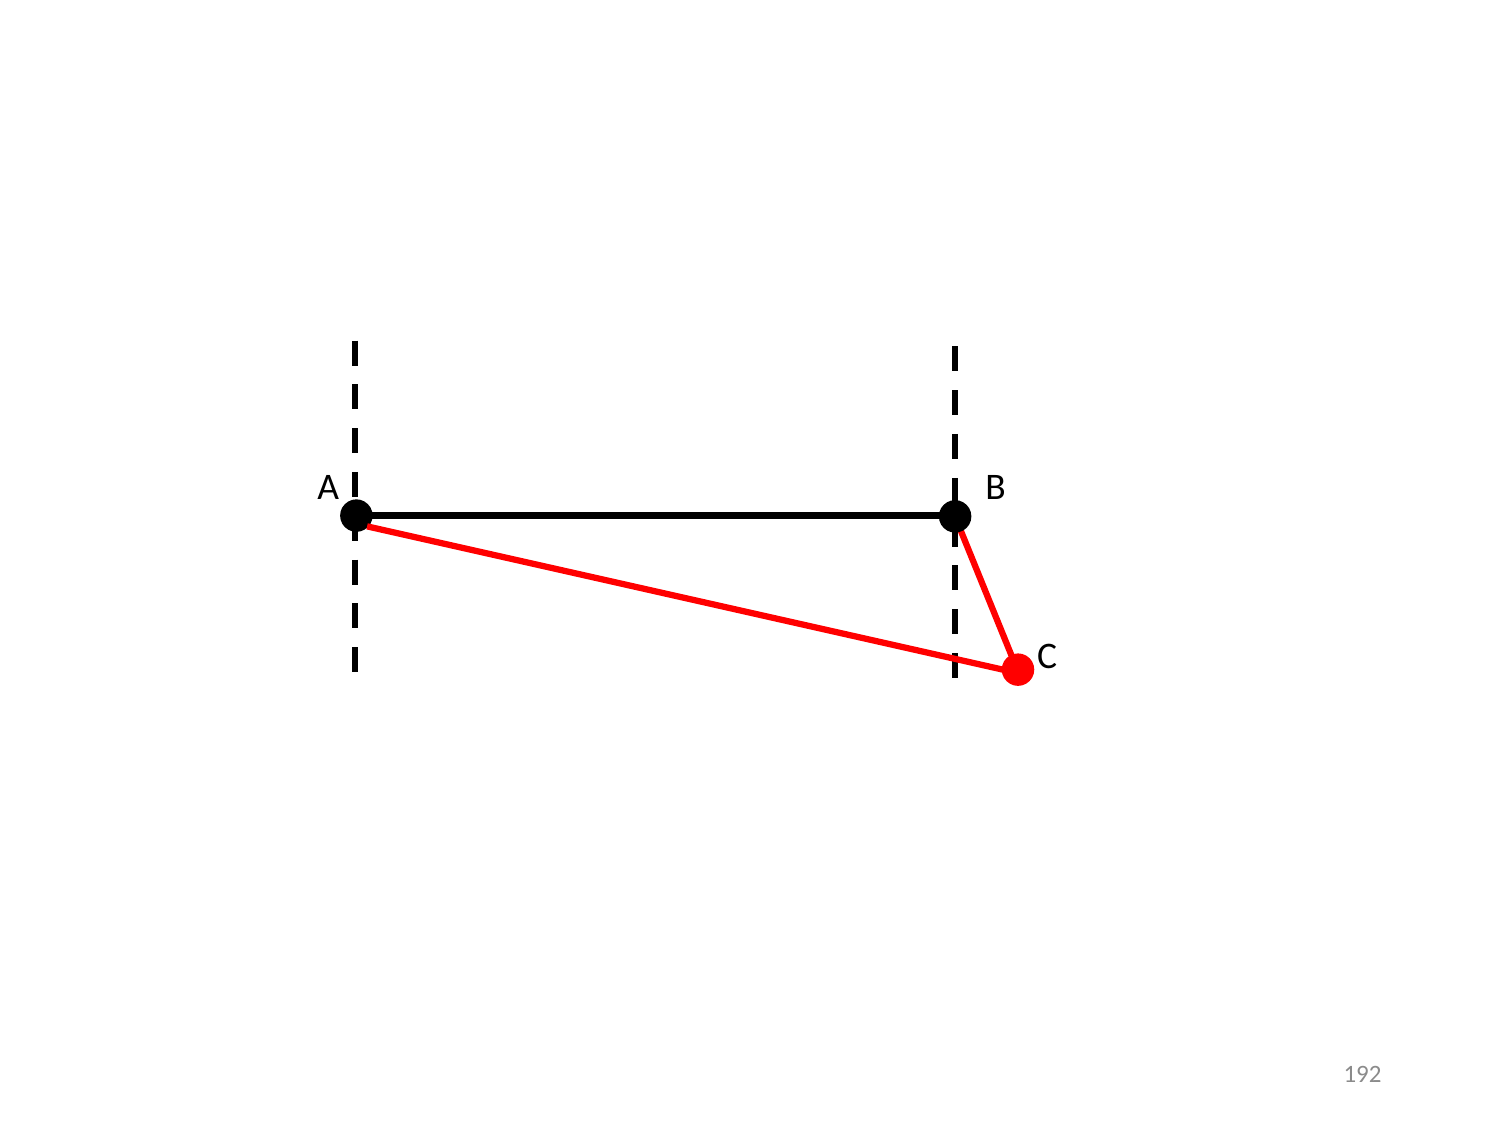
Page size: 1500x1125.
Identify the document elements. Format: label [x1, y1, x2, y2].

slide_number [1059, 1042, 1397, 1103]
text_box [302, 340, 1073, 686]
